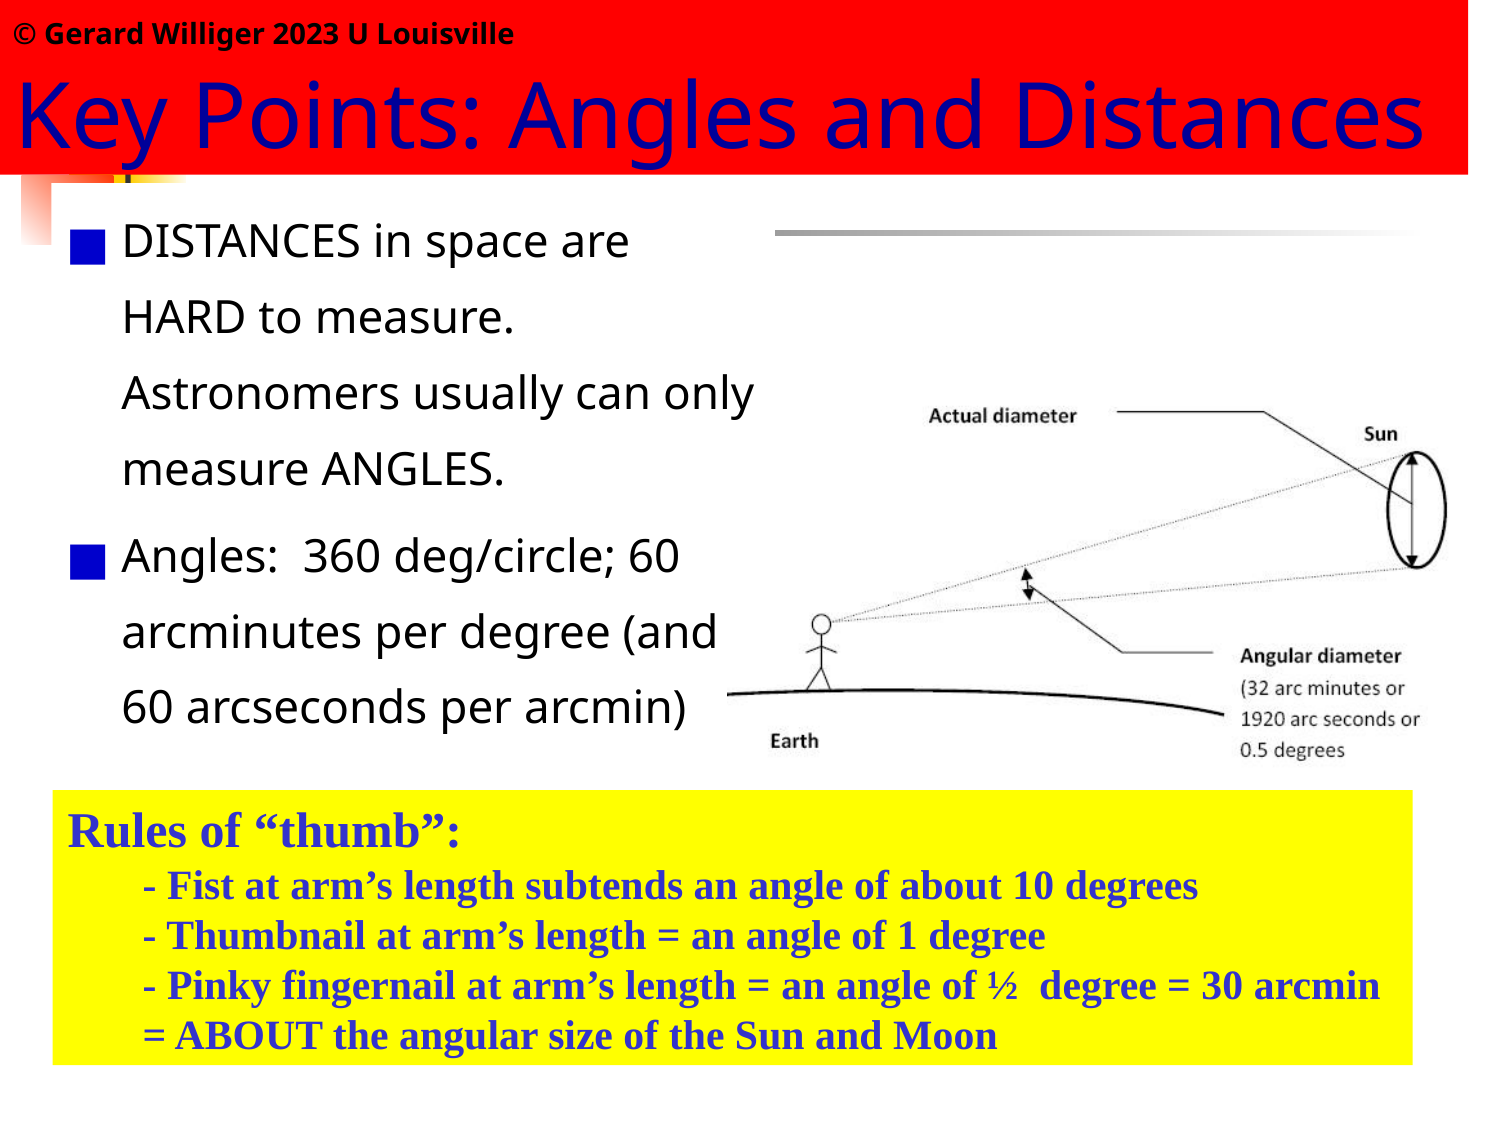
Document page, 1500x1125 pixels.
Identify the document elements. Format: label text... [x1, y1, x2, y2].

list DISTANCES in space are HARD to measure. Astronomers usually can only measure ANGLES. Angles: 360 deg/circle; 60 arcminutes per degree (and 60 arcseconds per arcmin) [51, 183, 775, 688]
text_box © Gerard Williger 2023 U Louisville [0, 0, 552, 66]
title Key Points: Angles and Distances [0, 0, 1469, 175]
picture [726, 375, 1469, 788]
text_box Rules of “thumb”: - Fist at arm’s length subtends an angle of about 10 degrees - Thumbnail at arm’s length = an angle of 1 degree - Pinky fingernail at arm’s length = an angle of ½ degree = 30 arcmin = ABOUT the angular size of the Sun and Moon [52, 790, 1413, 1066]
